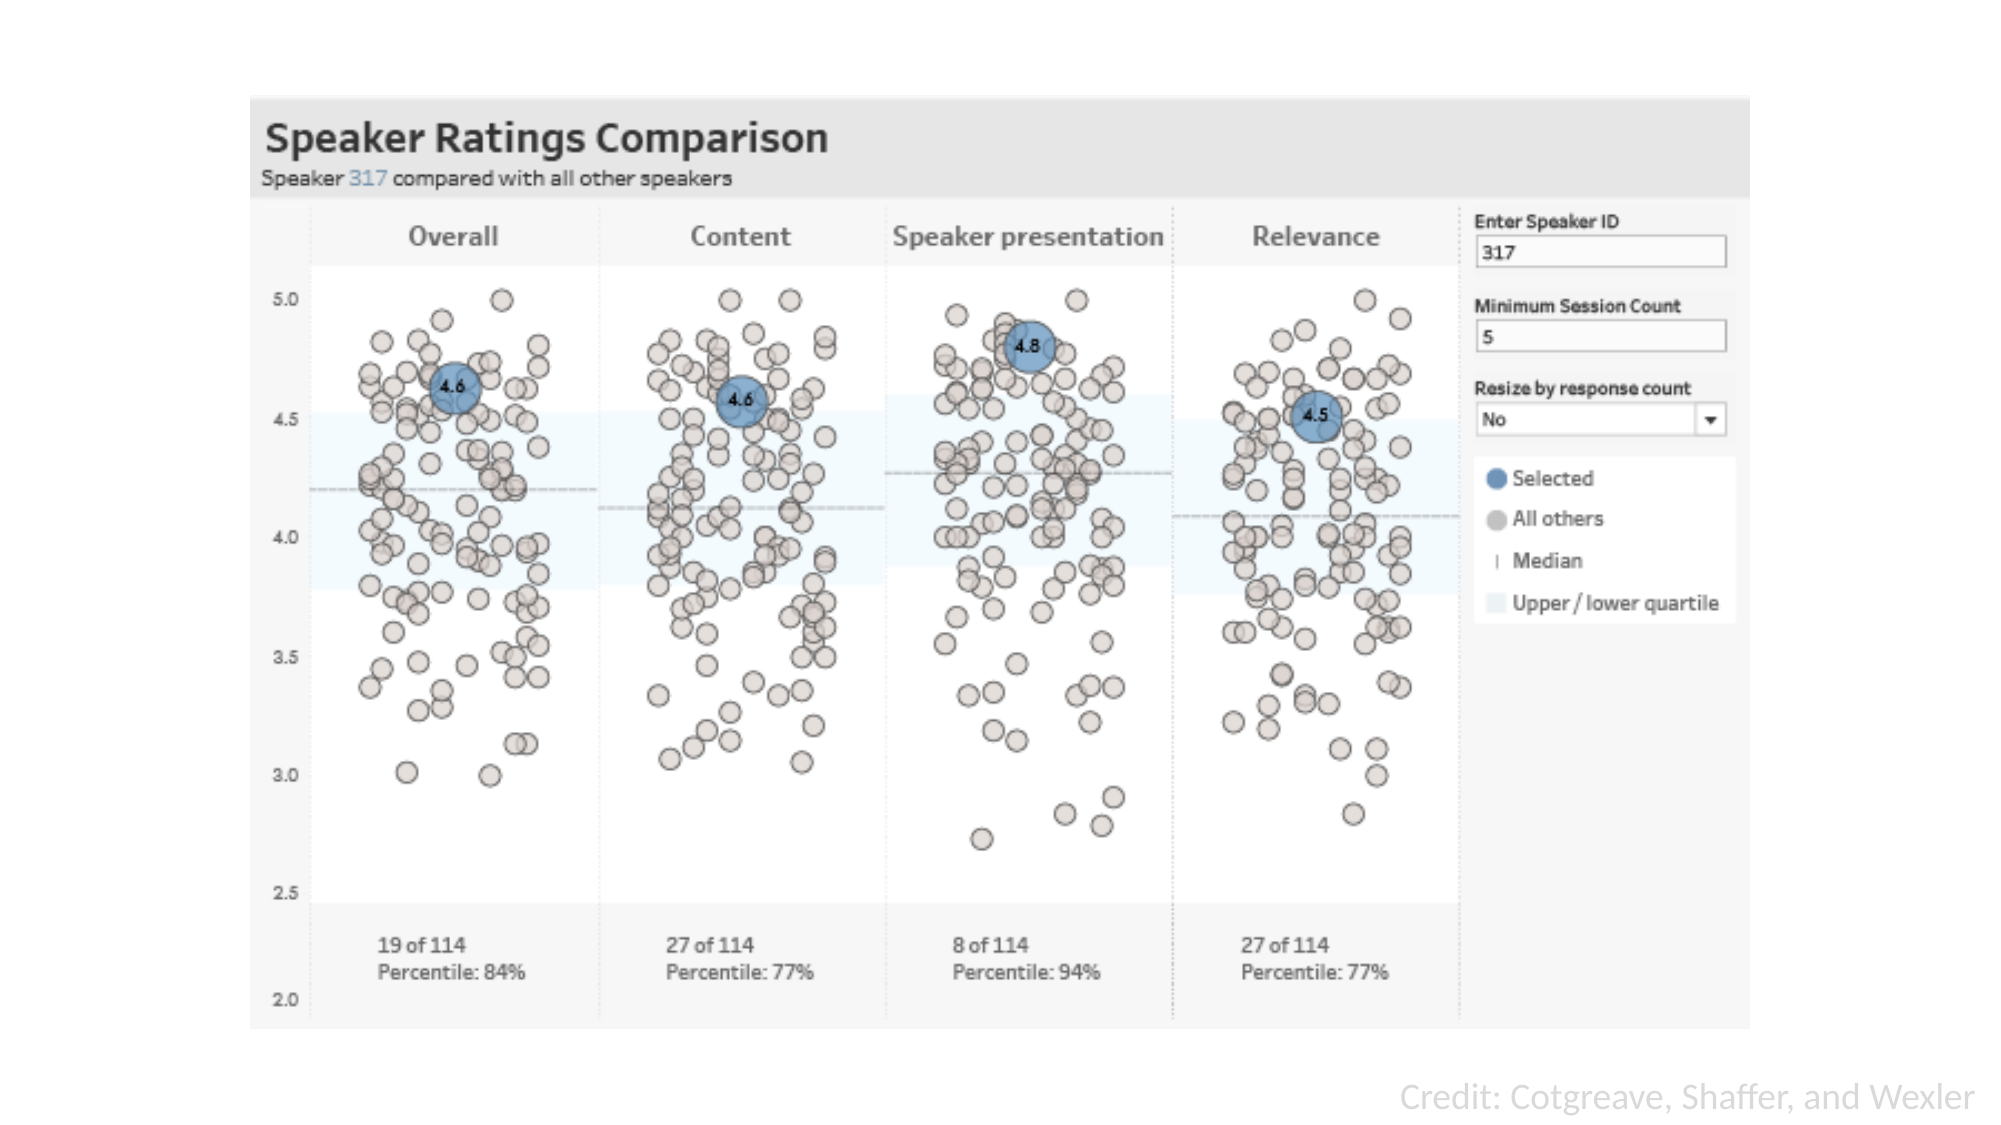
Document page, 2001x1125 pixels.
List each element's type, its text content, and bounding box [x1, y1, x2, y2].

picture [250, 95, 1750, 1030]
text_box Credit: Cotgreave, Shaffer, and Wexler [1385, 1064, 2000, 1125]
